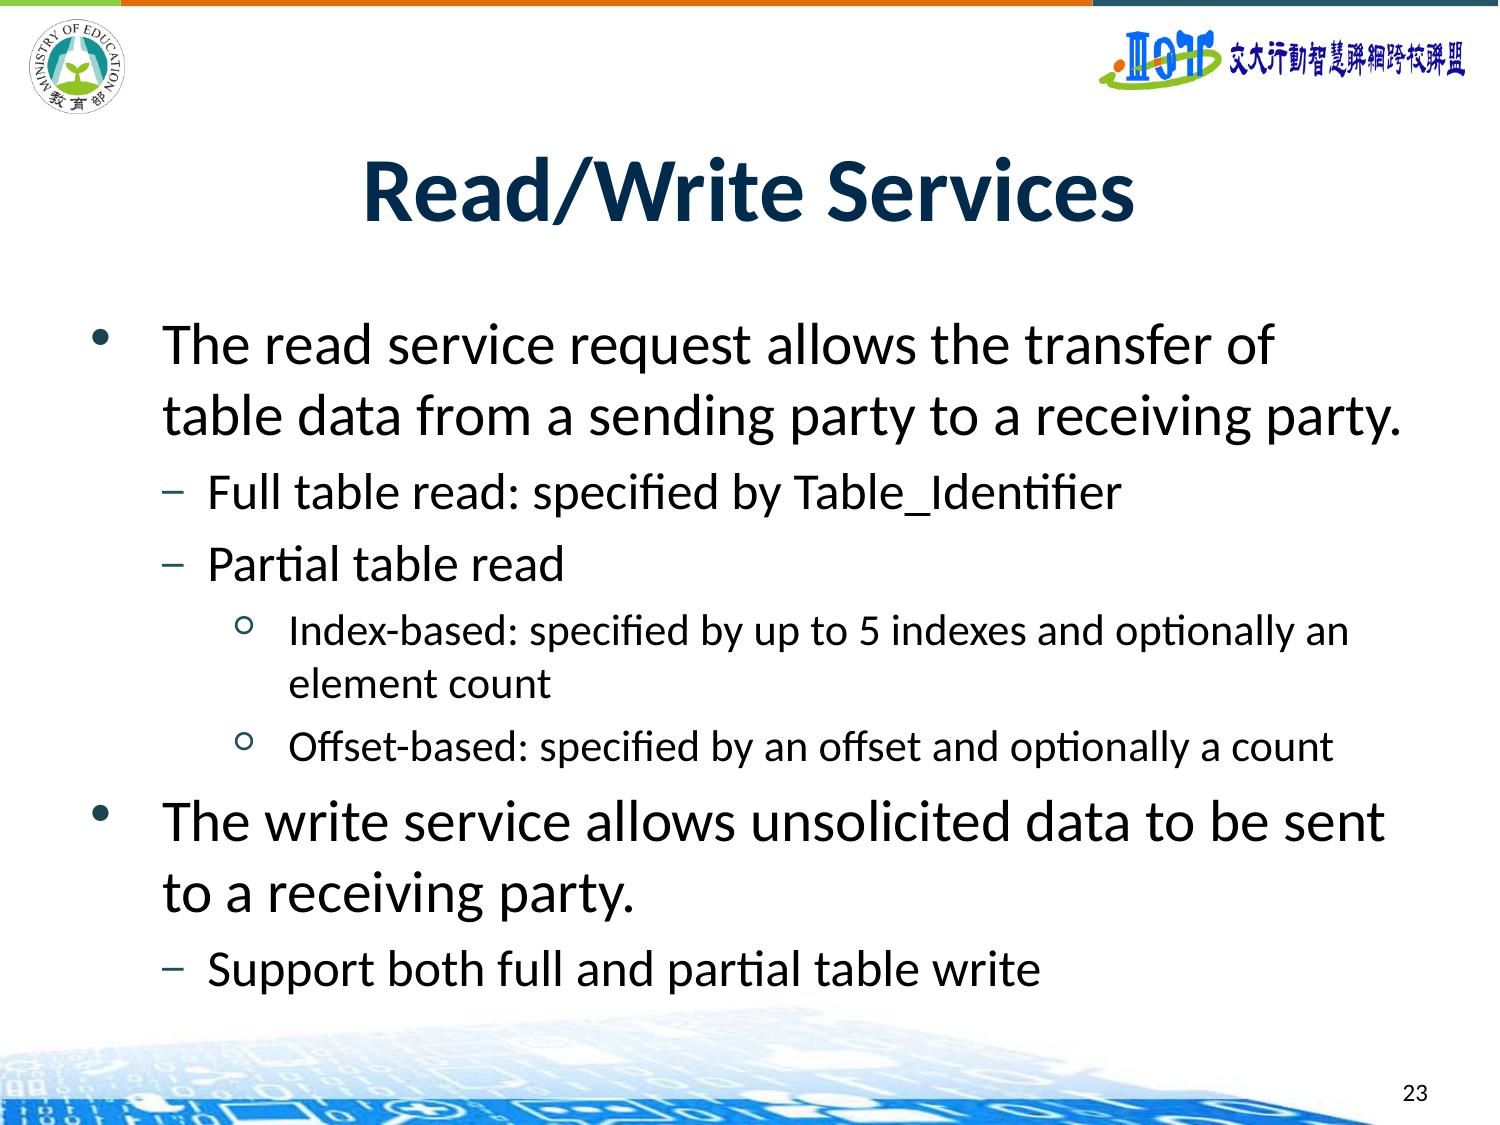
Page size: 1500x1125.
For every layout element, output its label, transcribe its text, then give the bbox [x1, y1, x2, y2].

slide_number 23 [1387, 1069, 1484, 1125]
list The read service request allows the transfer of table data from a sending party to a receiving party. Full table read: specified by Table_Identifier Partial table read Index-based: specified by up to 5 indexes and optionally an element count Offset-based: specified by an offset and optionally a count The write service allows unsolicited data to be sent to a receiving party. Support both full and partial table write [75, 297, 1425, 1024]
picture [0, 987, 1377, 1125]
picture [1099, 30, 1465, 90]
title Read/Write Services [75, 101, 1425, 268]
picture [29, 19, 125, 114]
